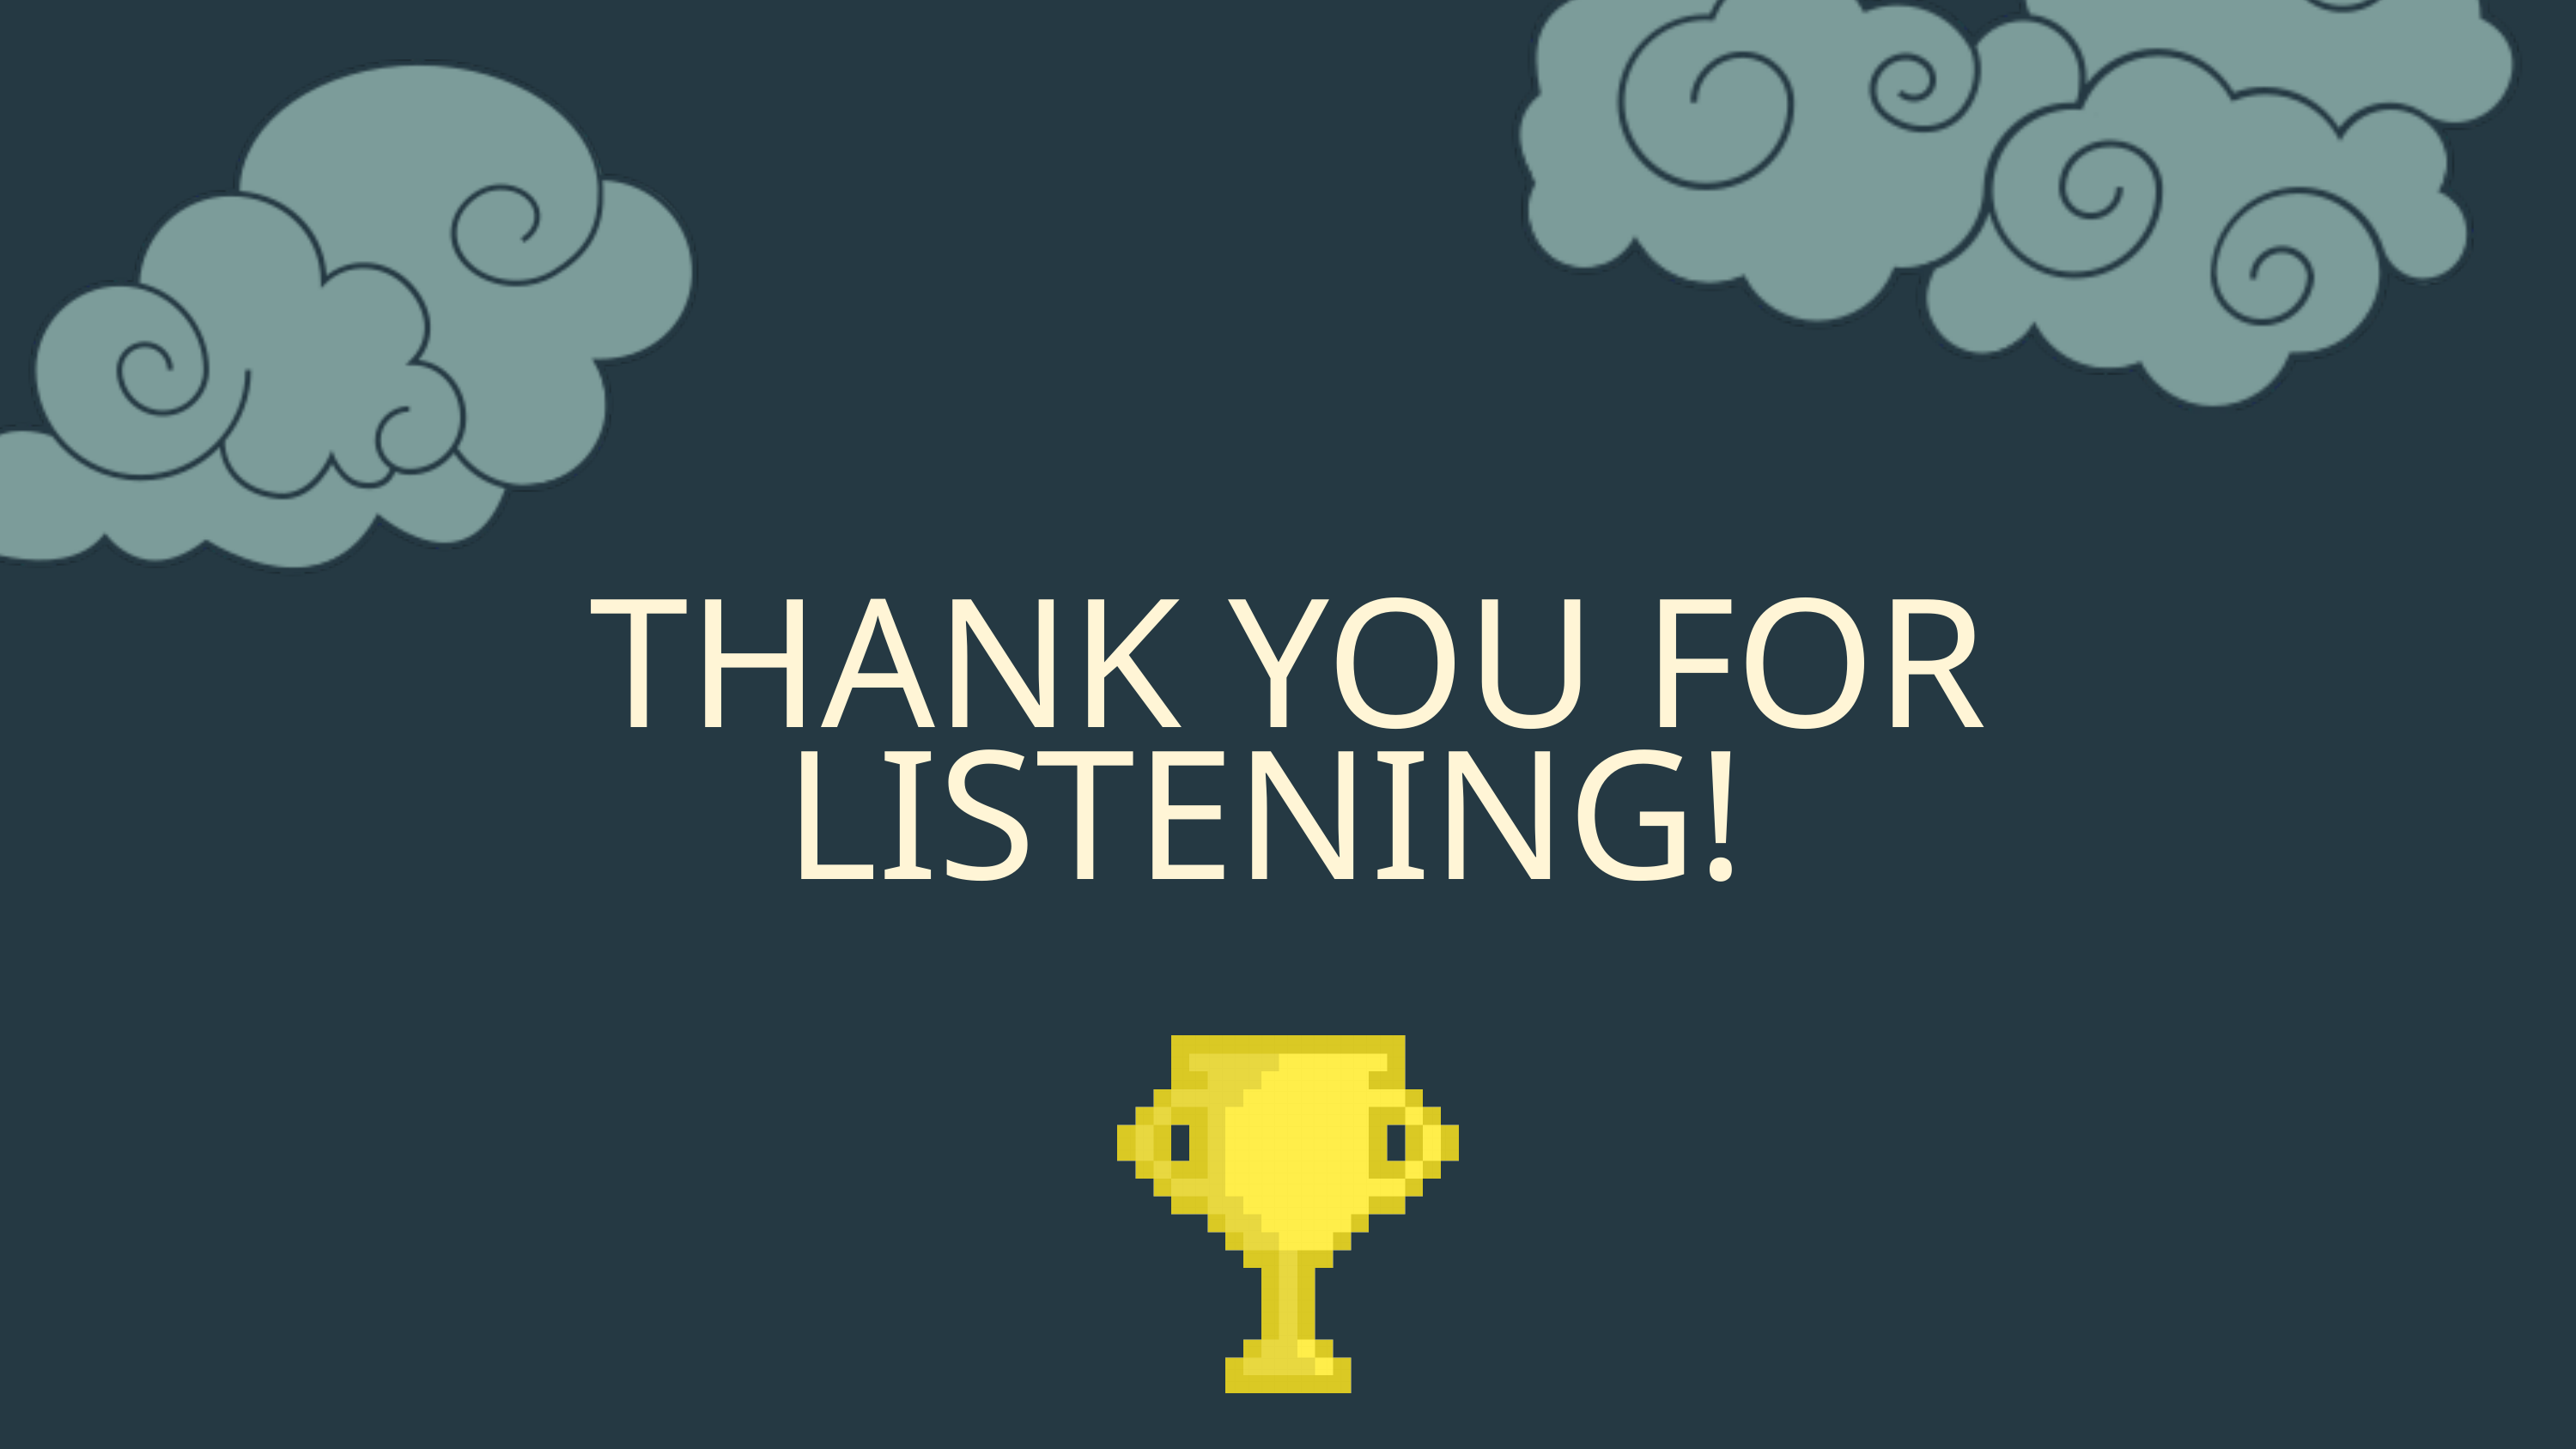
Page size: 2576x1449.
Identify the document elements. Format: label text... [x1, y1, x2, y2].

text_box THANK YOU FOR LISTENING! [122, 610, 2454, 916]
picture [1117, 998, 1459, 1393]
text_box [1498, 0, 2529, 414]
text_box [0, 58, 707, 615]
